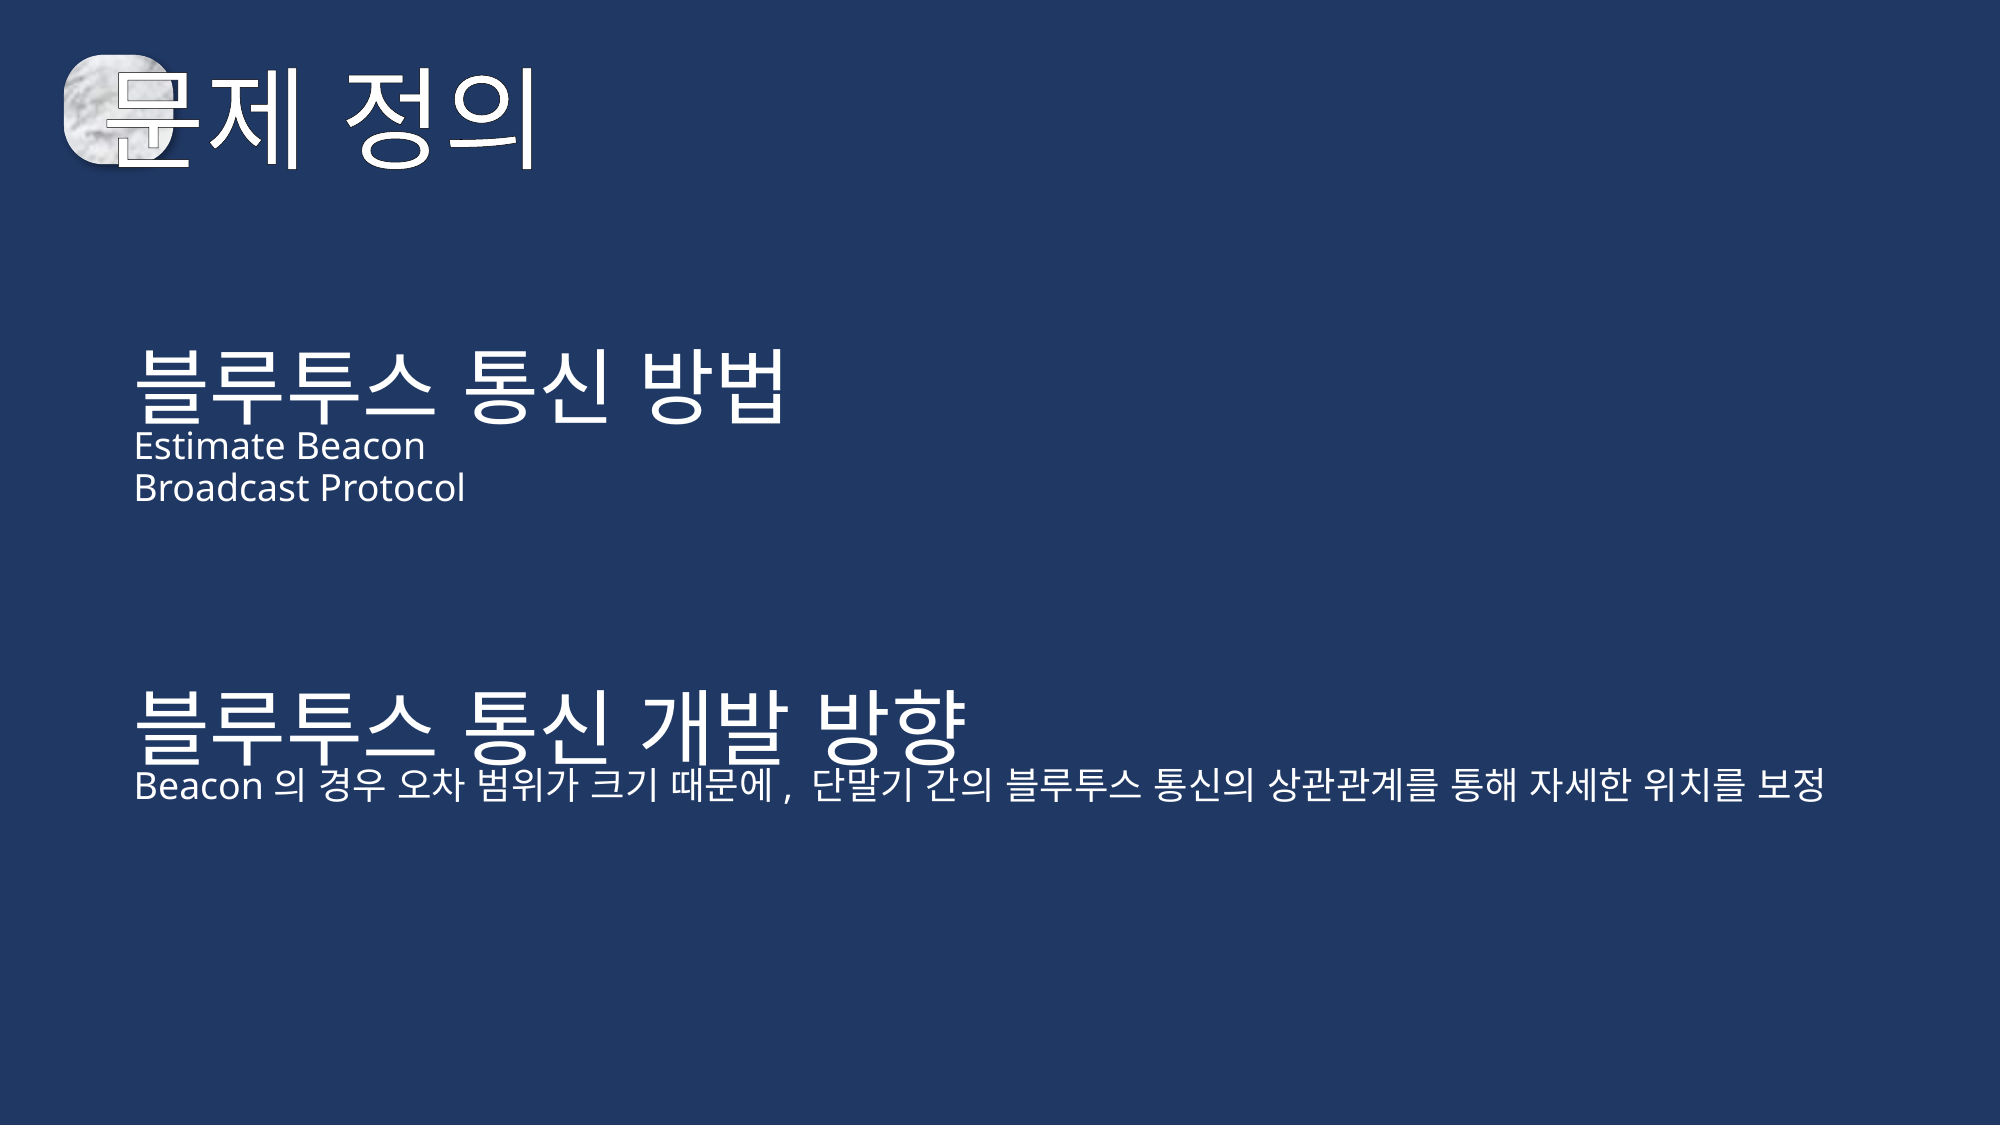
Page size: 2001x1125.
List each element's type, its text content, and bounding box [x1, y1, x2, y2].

text_box 블루투스 통신 방법 [118, 327, 1081, 443]
text_box [62, 57, 86, 162]
text_box Estimate Beacon [118, 414, 1036, 456]
text_box Beacon의 경우 오차 범위가 크기 때문에, 단말기 간의 블루투스 통신의 상관관계를 통해 자세한 위치를 보정 [118, 754, 1848, 815]
text_box Broadcast Protocol [118, 456, 1036, 517]
text_box 블루투스 통신 개발 방향 [118, 668, 1000, 754]
text_box 문제 정의 [86, 40, 848, 191]
